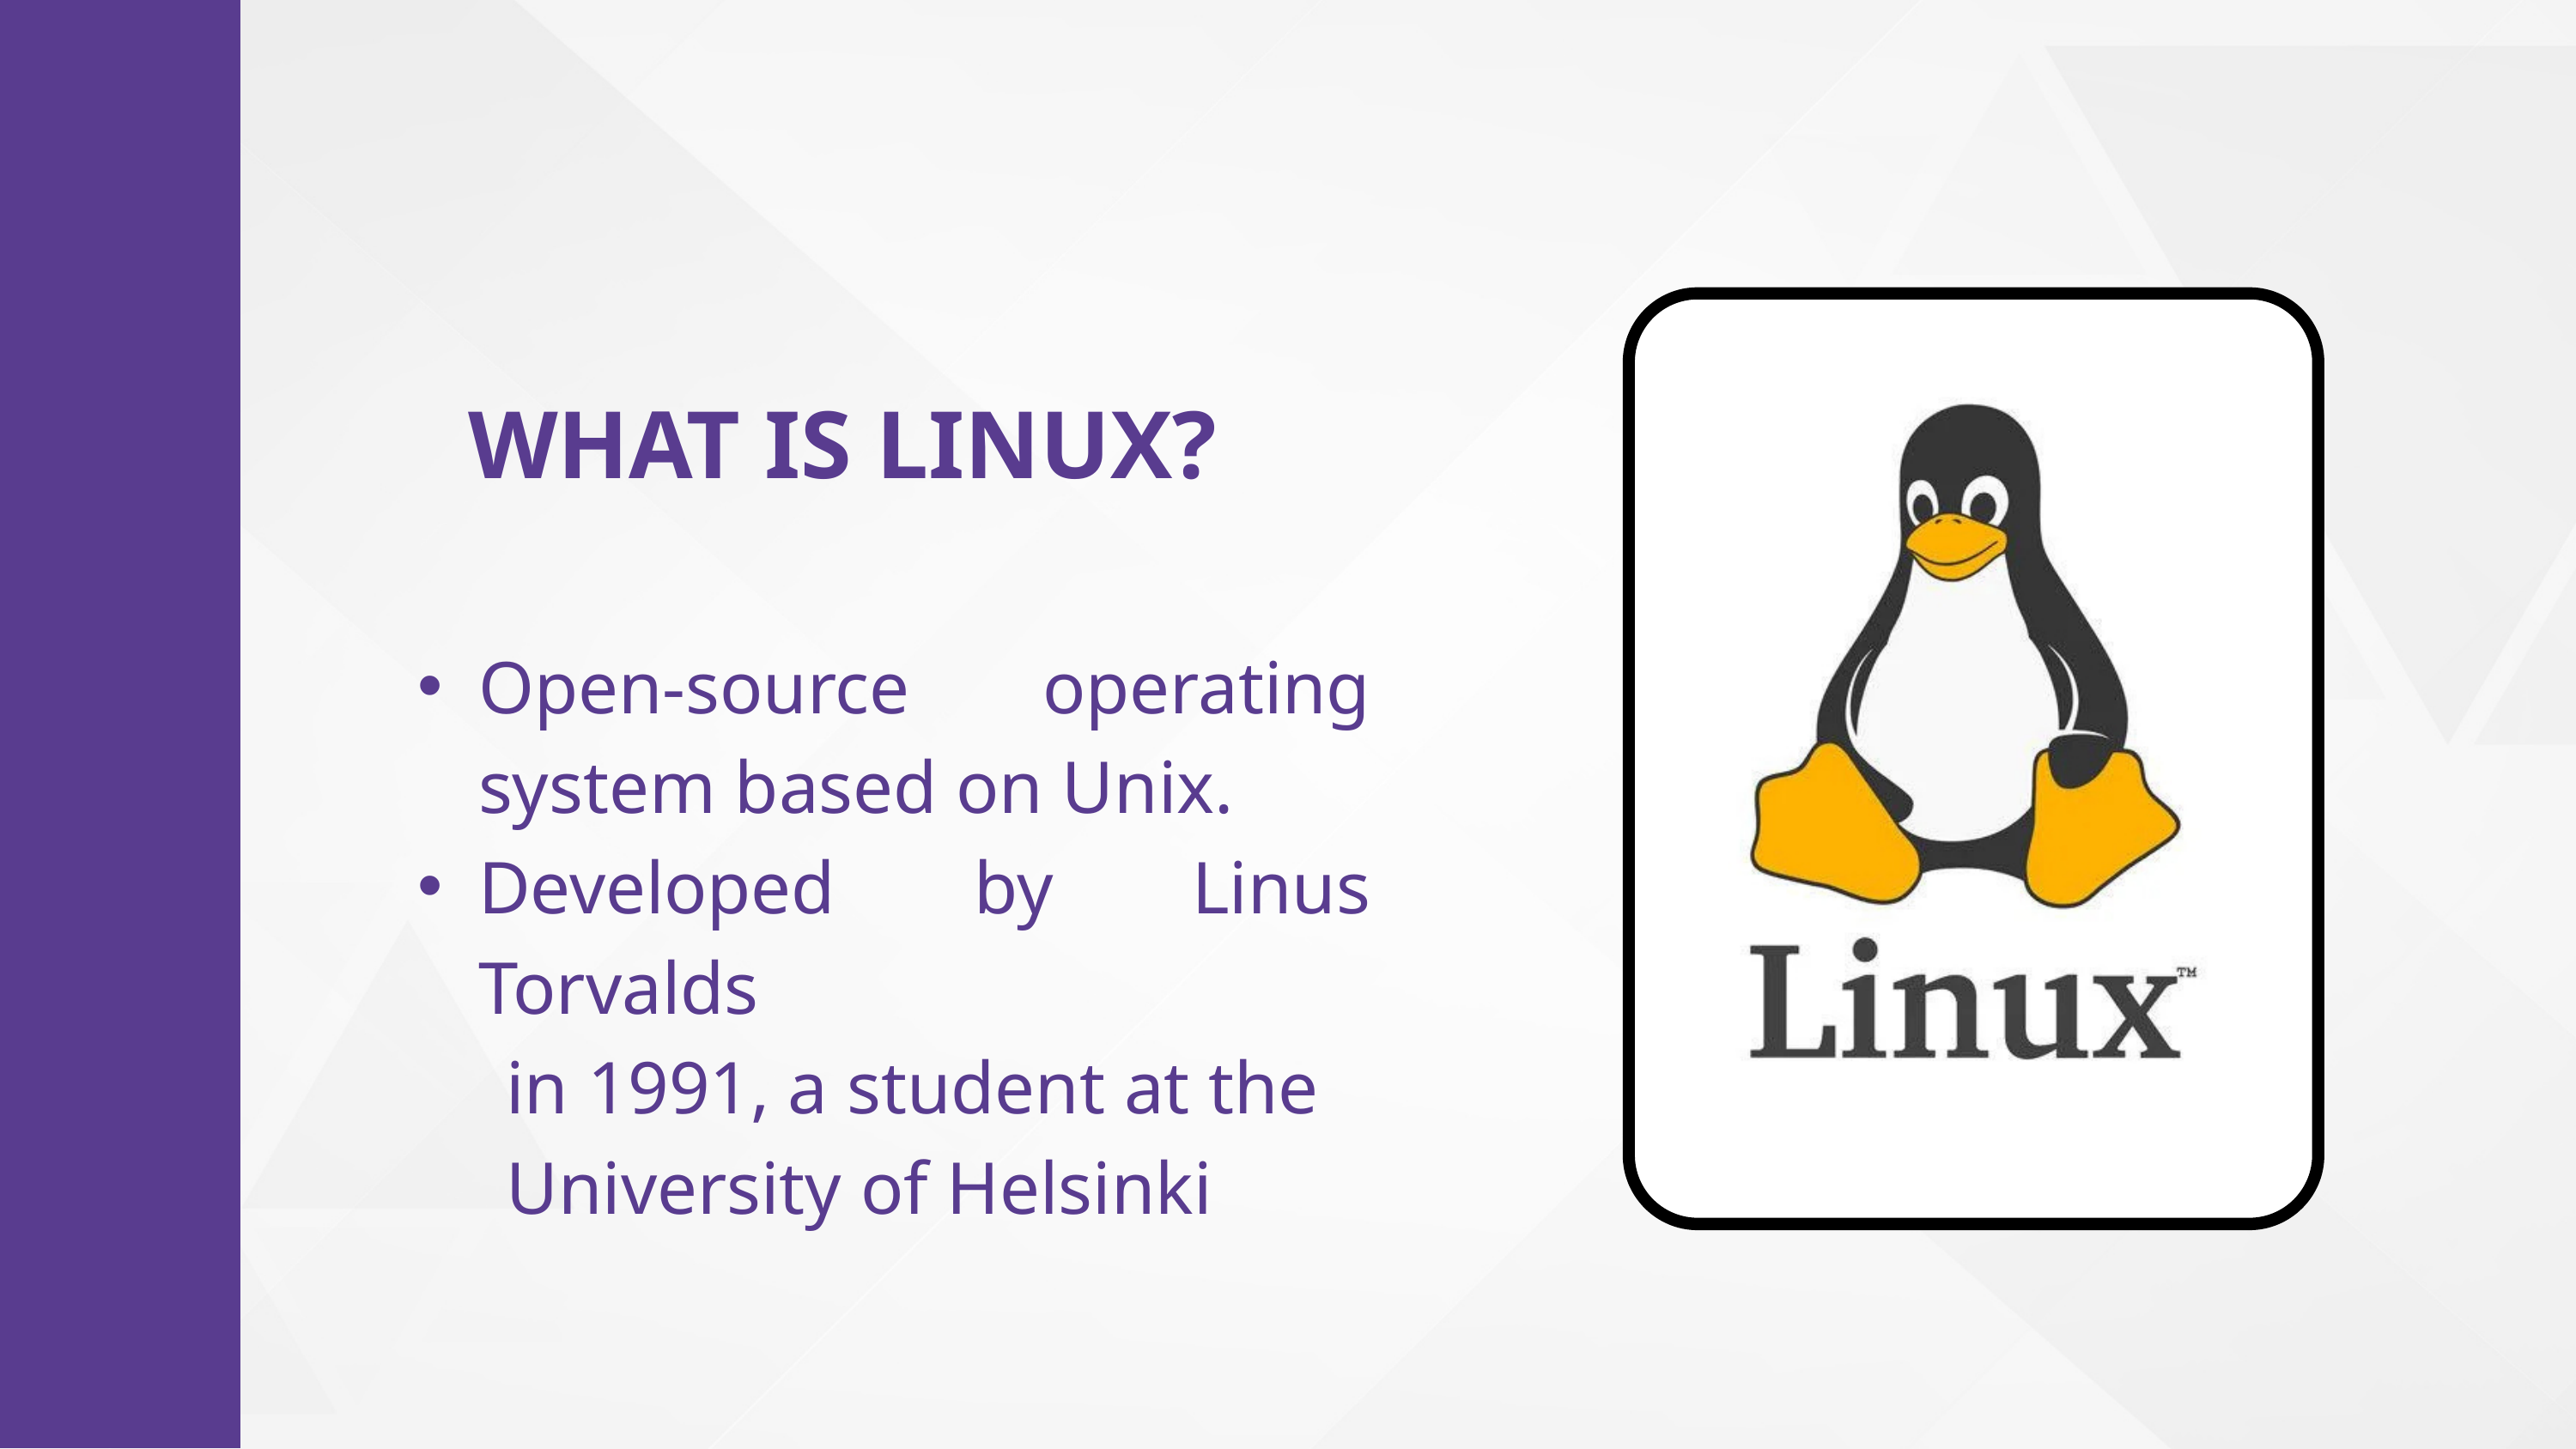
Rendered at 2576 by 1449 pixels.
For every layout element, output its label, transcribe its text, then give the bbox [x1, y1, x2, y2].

text_box WHAT IS LINUX? [468, 367, 1584, 497]
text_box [1622, 287, 2325, 1231]
text_box Open-source operating system based on Unix. Developed by Linus Torvalds in 1991, a student at the University of Helsinki [356, 627, 1371, 1228]
text_box [243, 0, 2576, 1449]
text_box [0, 0, 241, 1449]
